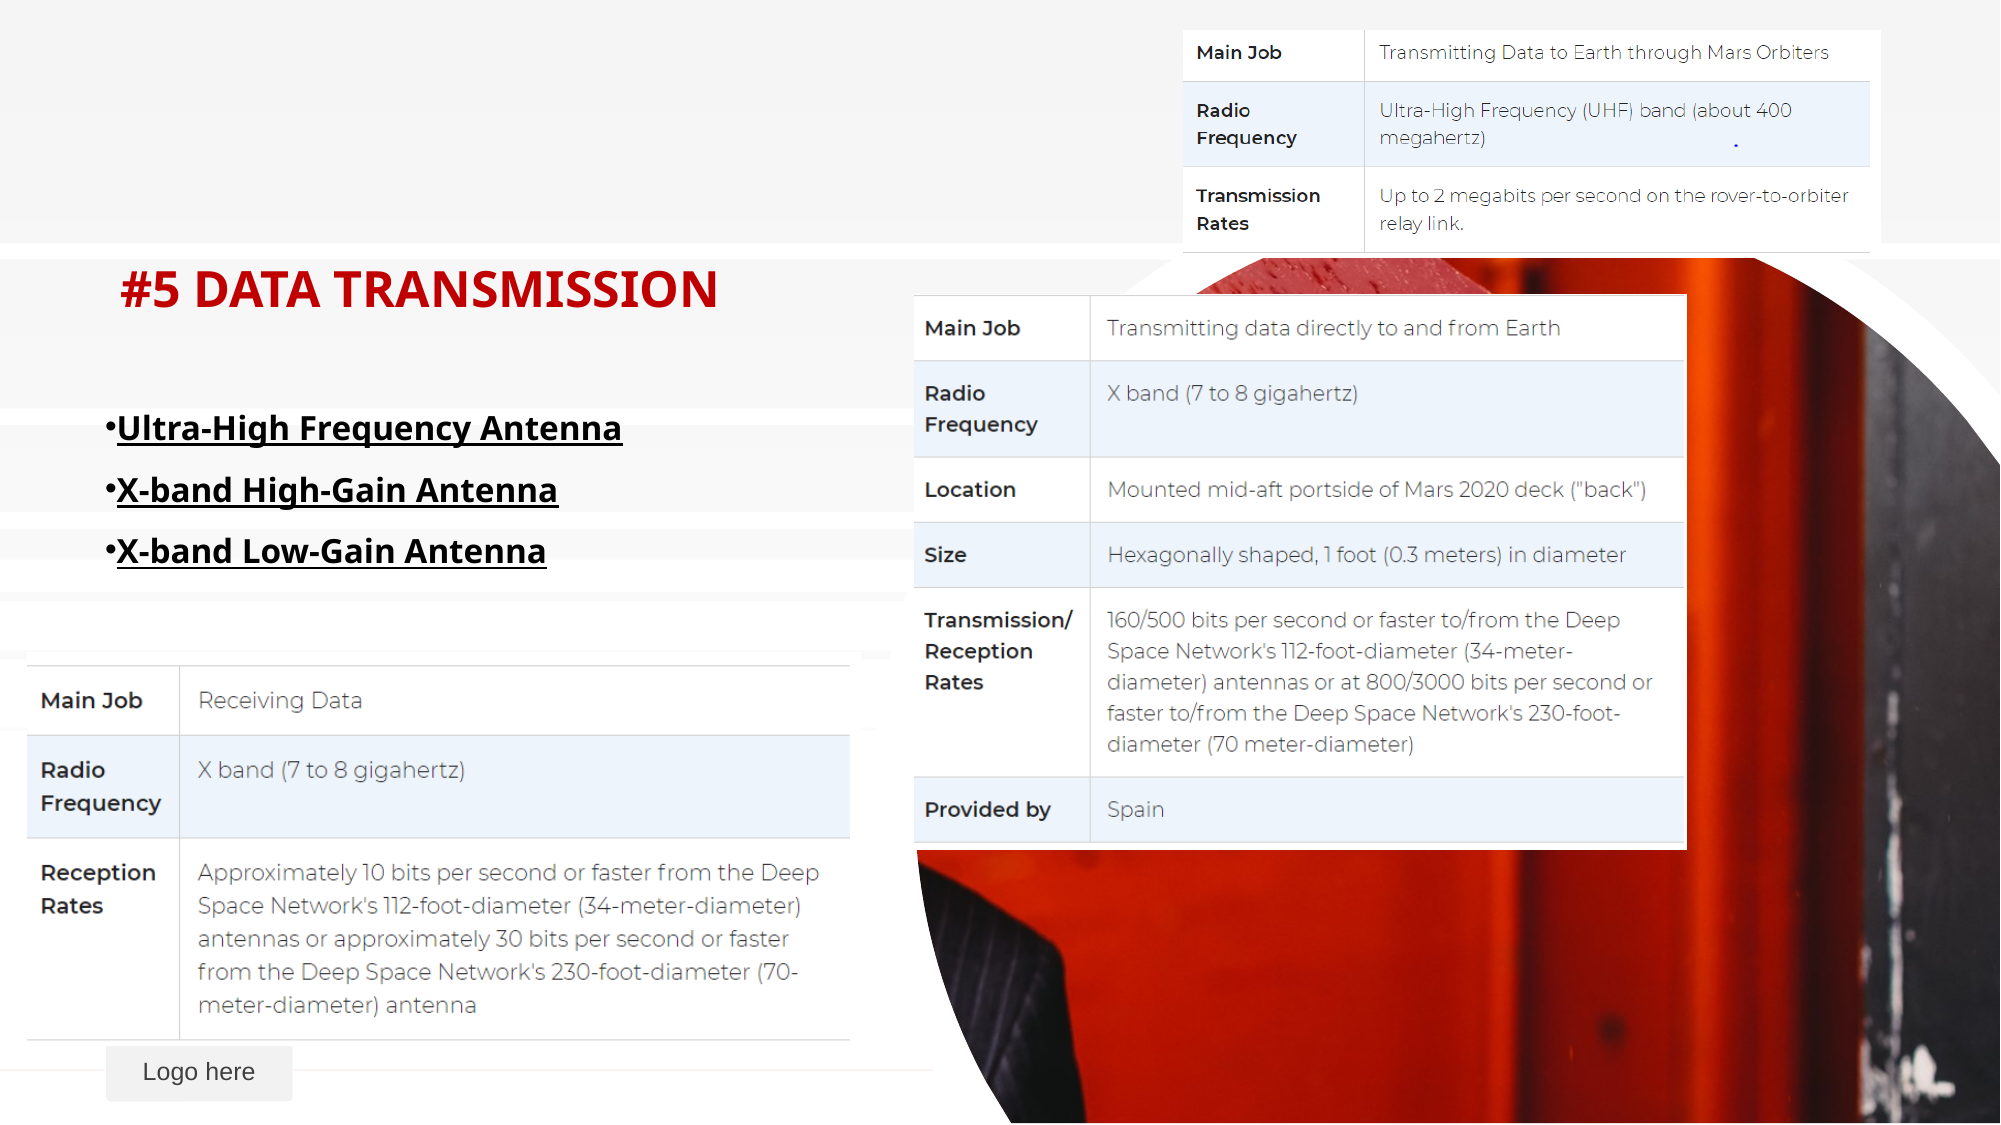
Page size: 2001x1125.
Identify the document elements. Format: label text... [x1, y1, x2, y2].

text_box Logo here [103, 1046, 295, 1104]
picture [914, 30, 2000, 1124]
picture [27, 652, 861, 1046]
list Ultra-High Frequency Antenna X-band High-Gain Antenna X-band Low-Gain Antenna [105, 408, 783, 652]
title #5 DATA TRANSMISSION [105, 82, 949, 326]
